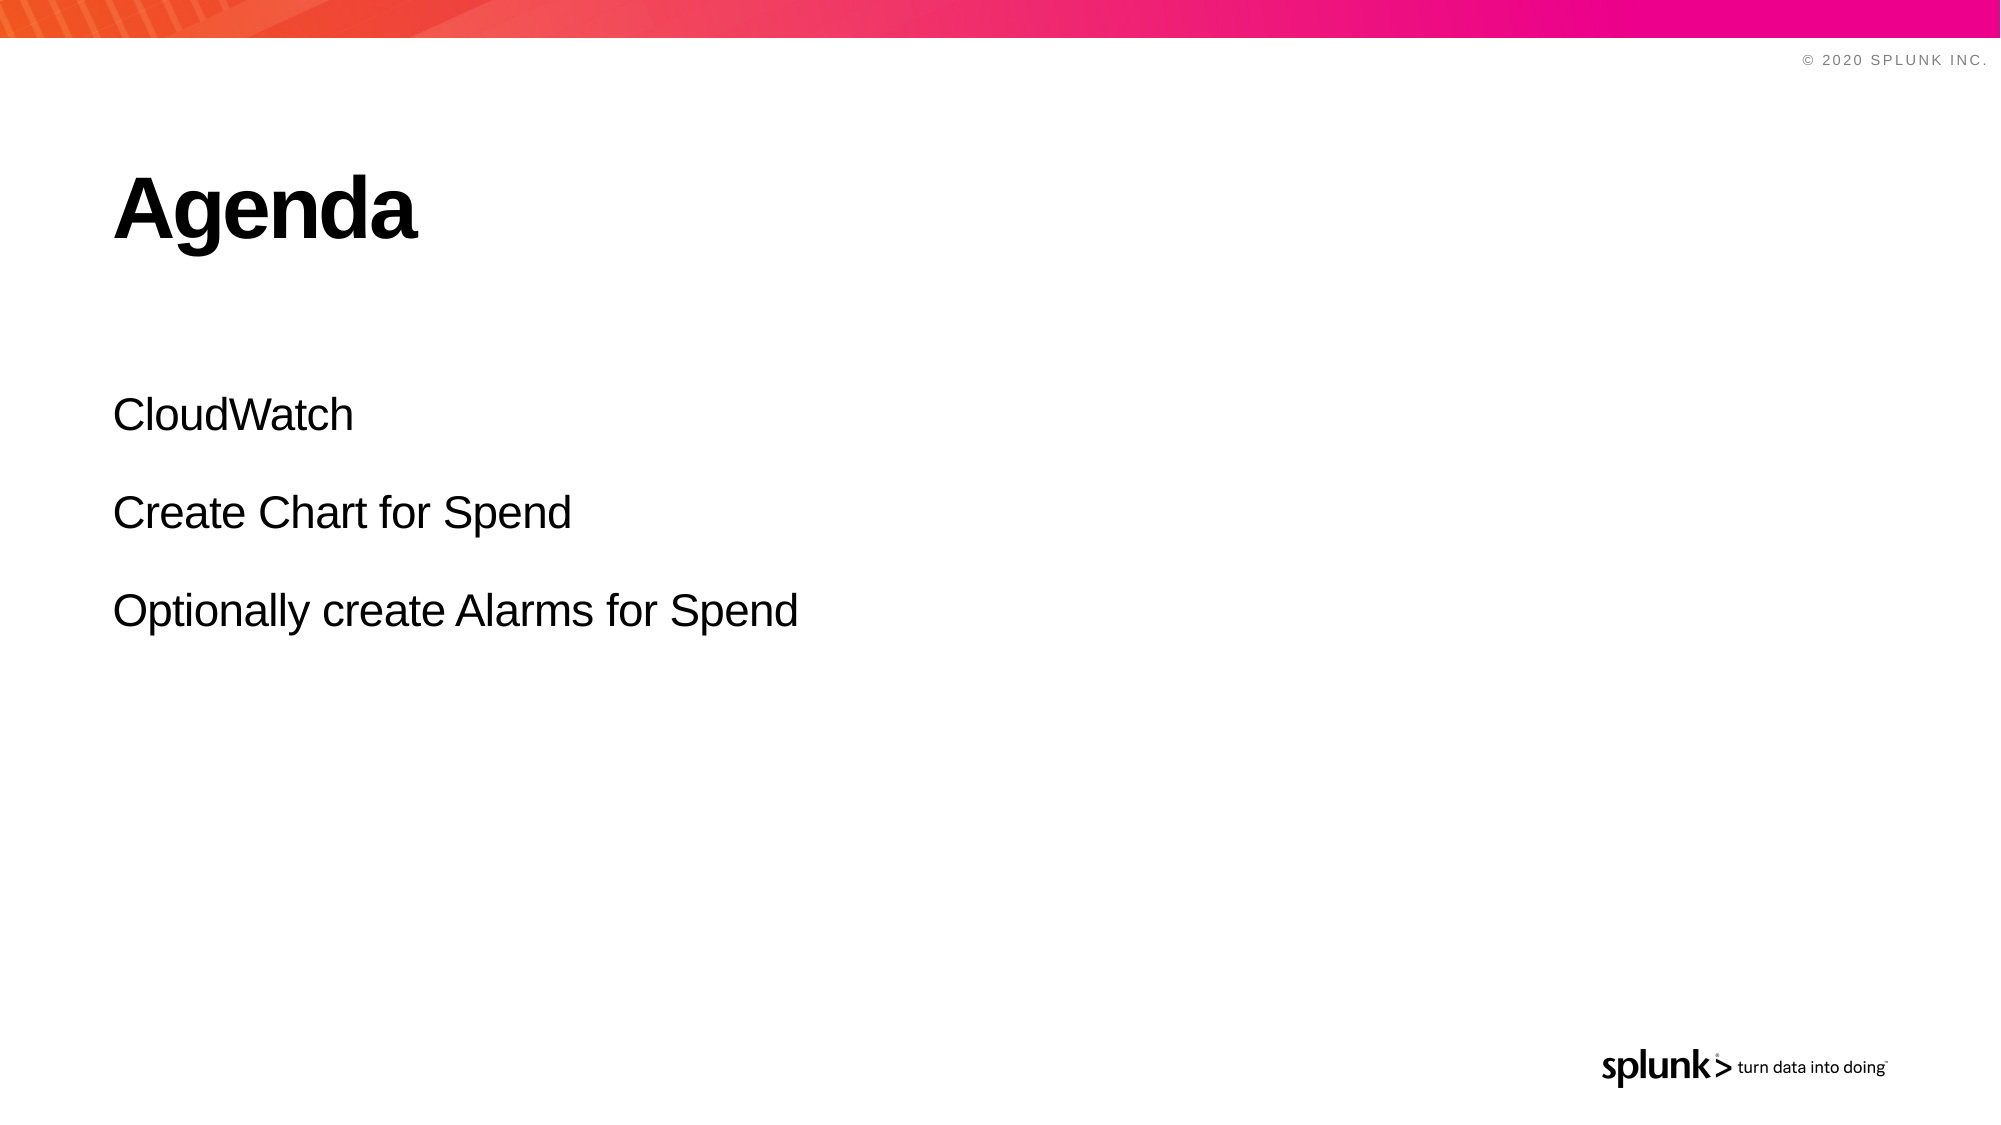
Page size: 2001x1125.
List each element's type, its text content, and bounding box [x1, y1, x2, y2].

title Agenda [112, 85, 1887, 255]
picture [1602, 1049, 1888, 1088]
picture [0, 0, 2000, 38]
list CloudWatch Create Chart for Spend Optionally create Alarms for Spend [112, 388, 1887, 1013]
